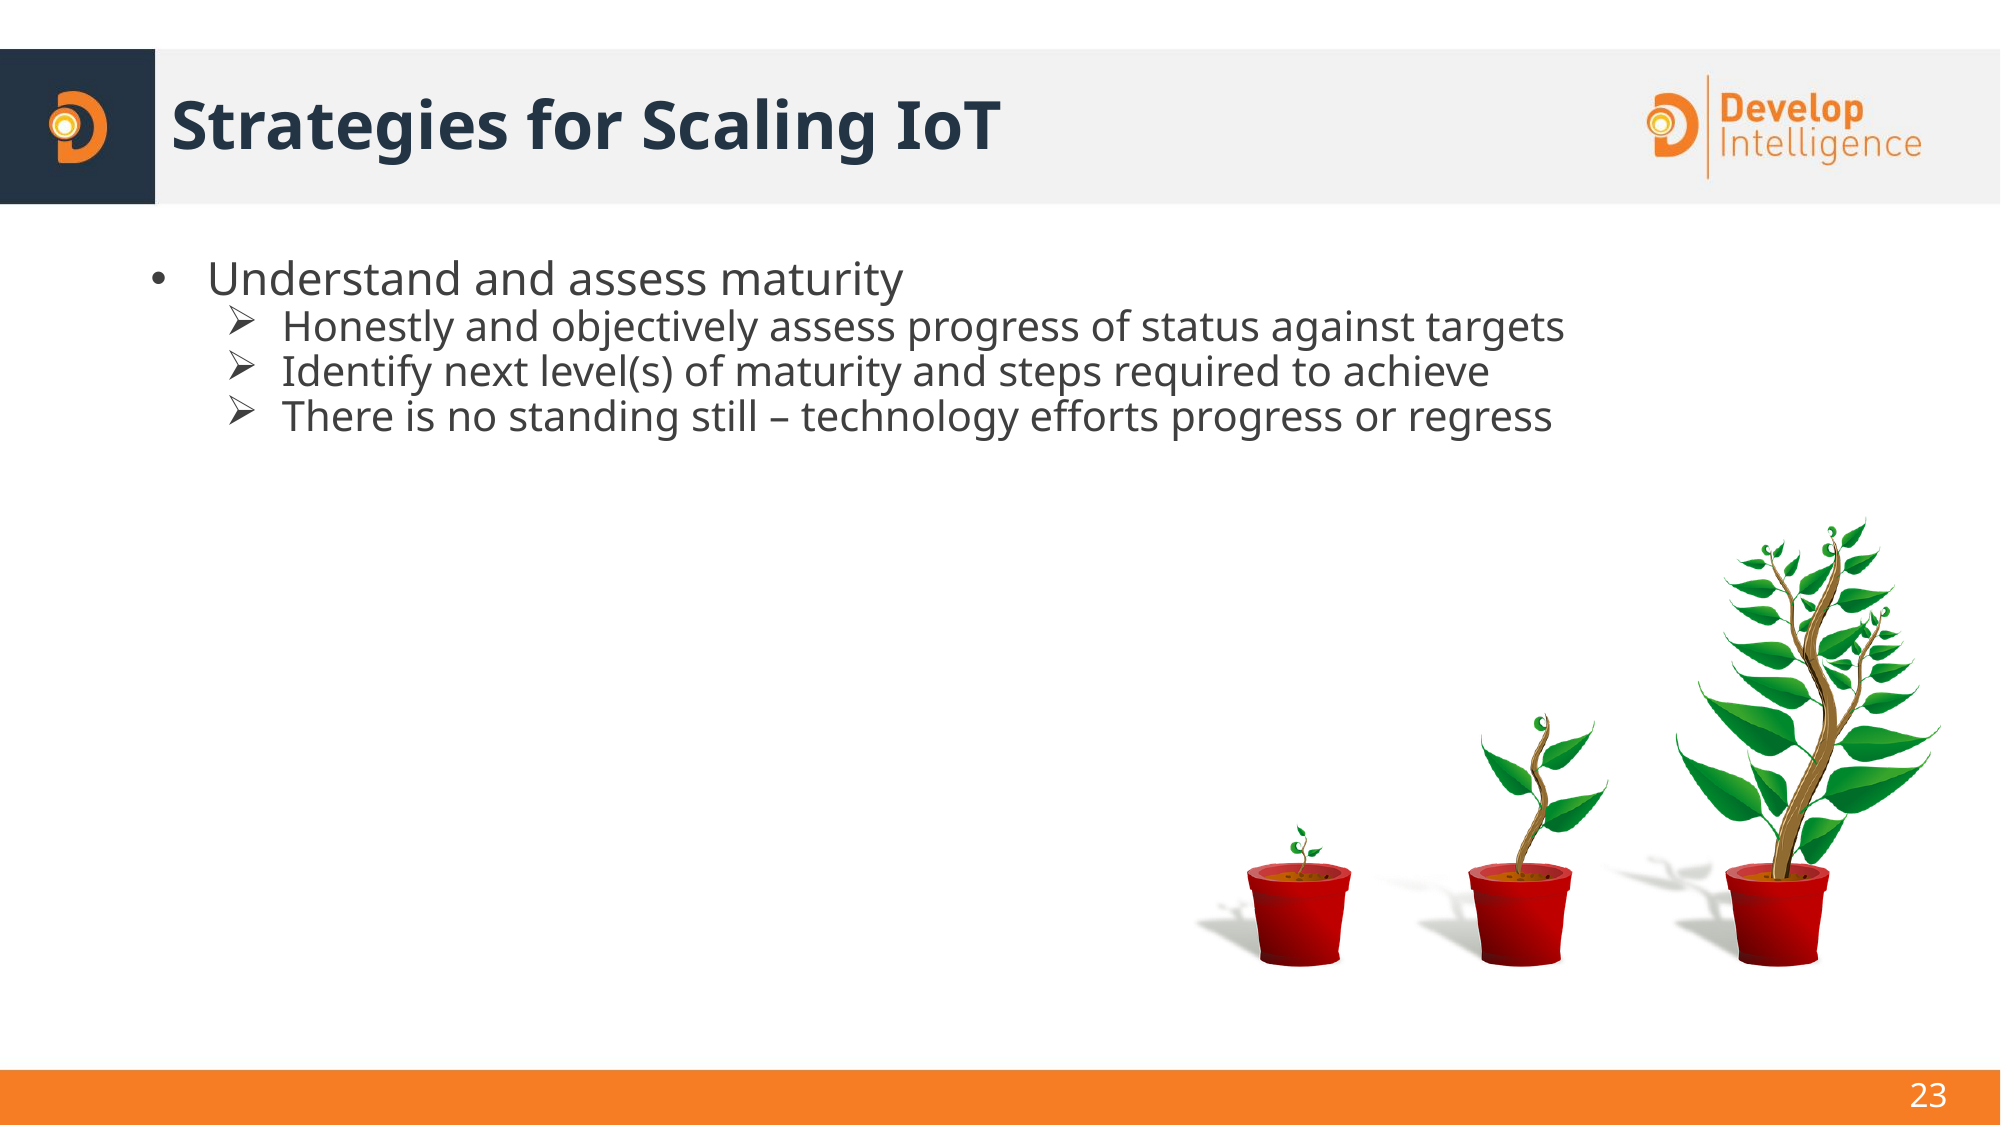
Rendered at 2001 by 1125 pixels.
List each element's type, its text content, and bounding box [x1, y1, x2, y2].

title Strategies for Scaling IoT [156, 53, 1999, 203]
picture [0, 0, 2001, 1125]
list Understand and assess maturity Honestly and objectively assess progress of status against targets Identify next level(s) of maturity and steps required to achieve There is no standing still – technology efforts progress or regress [135, 248, 1941, 1016]
slide_number 23 [1860, 1072, 1998, 1122]
